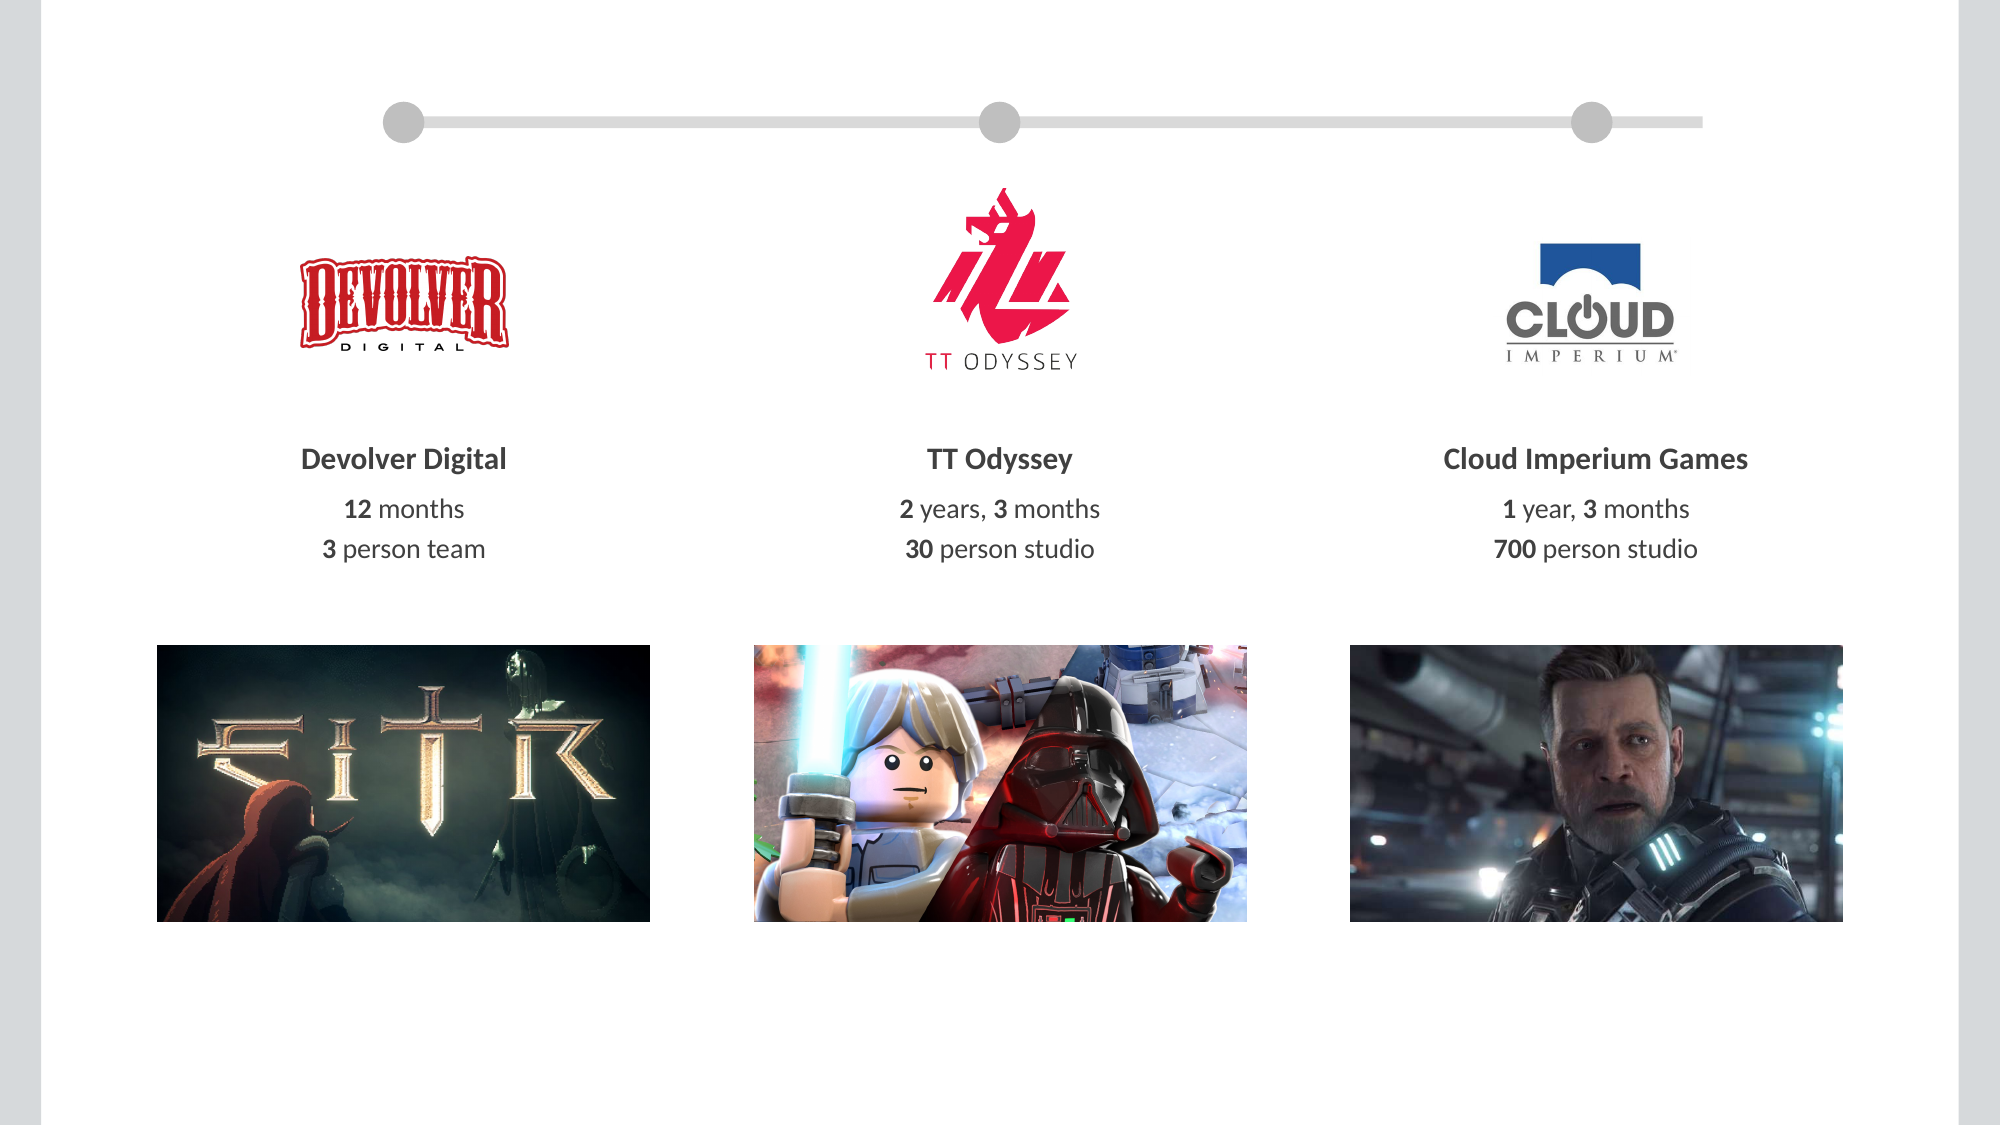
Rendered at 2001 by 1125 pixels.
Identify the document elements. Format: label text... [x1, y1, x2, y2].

picture [923, 188, 1077, 372]
picture [300, 256, 509, 351]
text_box TT Odyssey 2 years, 3 months 30 person studio [754, 434, 1247, 573]
picture [754, 645, 1247, 923]
text_box [1021, 115, 1571, 129]
text_box [0, 0, 42, 1125]
picture [1493, 237, 1691, 376]
text_box [381, 100, 426, 145]
text_box [1958, 0, 2000, 1125]
text_box Devolver Digital 12 months 3 person team [158, 434, 650, 573]
text_box [1613, 115, 1704, 129]
text_box [977, 100, 1022, 145]
text_box Cloud Imperium Games 1 year, 3 months 700 person studio [1350, 434, 1843, 573]
text_box [425, 115, 978, 129]
picture [1350, 645, 1843, 923]
picture [157, 645, 650, 923]
text_box [1570, 100, 1614, 145]
